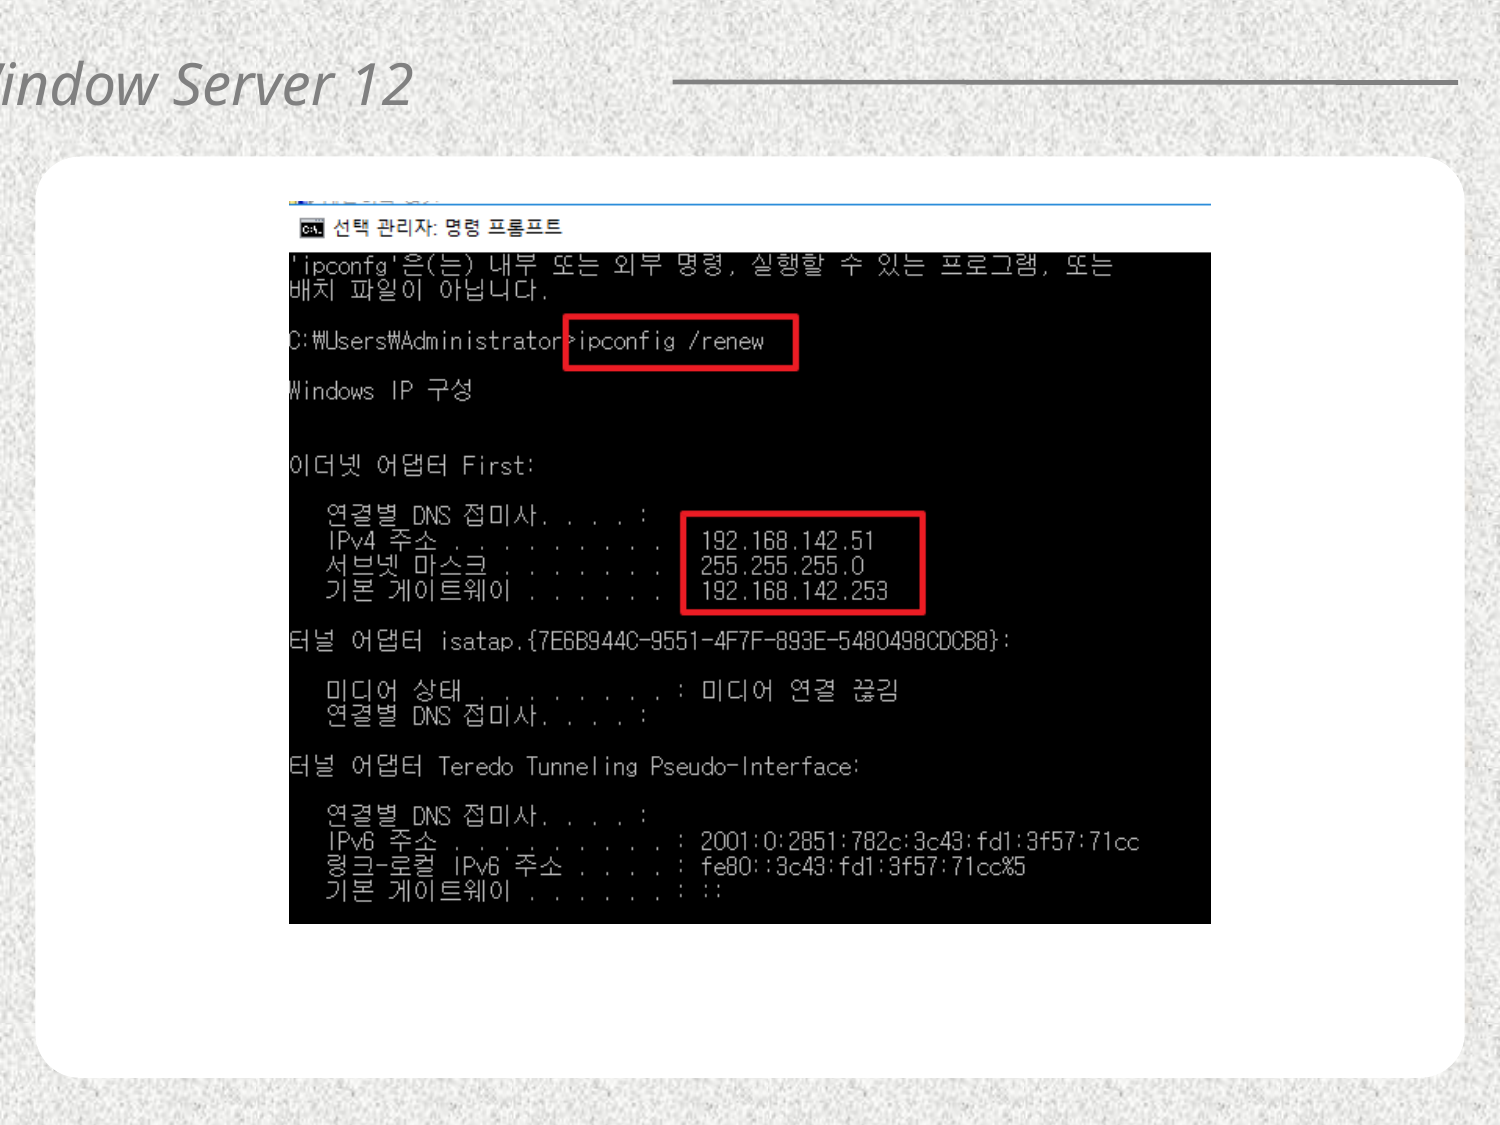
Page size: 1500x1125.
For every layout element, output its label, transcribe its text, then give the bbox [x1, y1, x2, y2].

text_box Window Server 12 [0, 39, 673, 125]
picture [0, 0, 1500, 1125]
text_box [35, 156, 1465, 1078]
